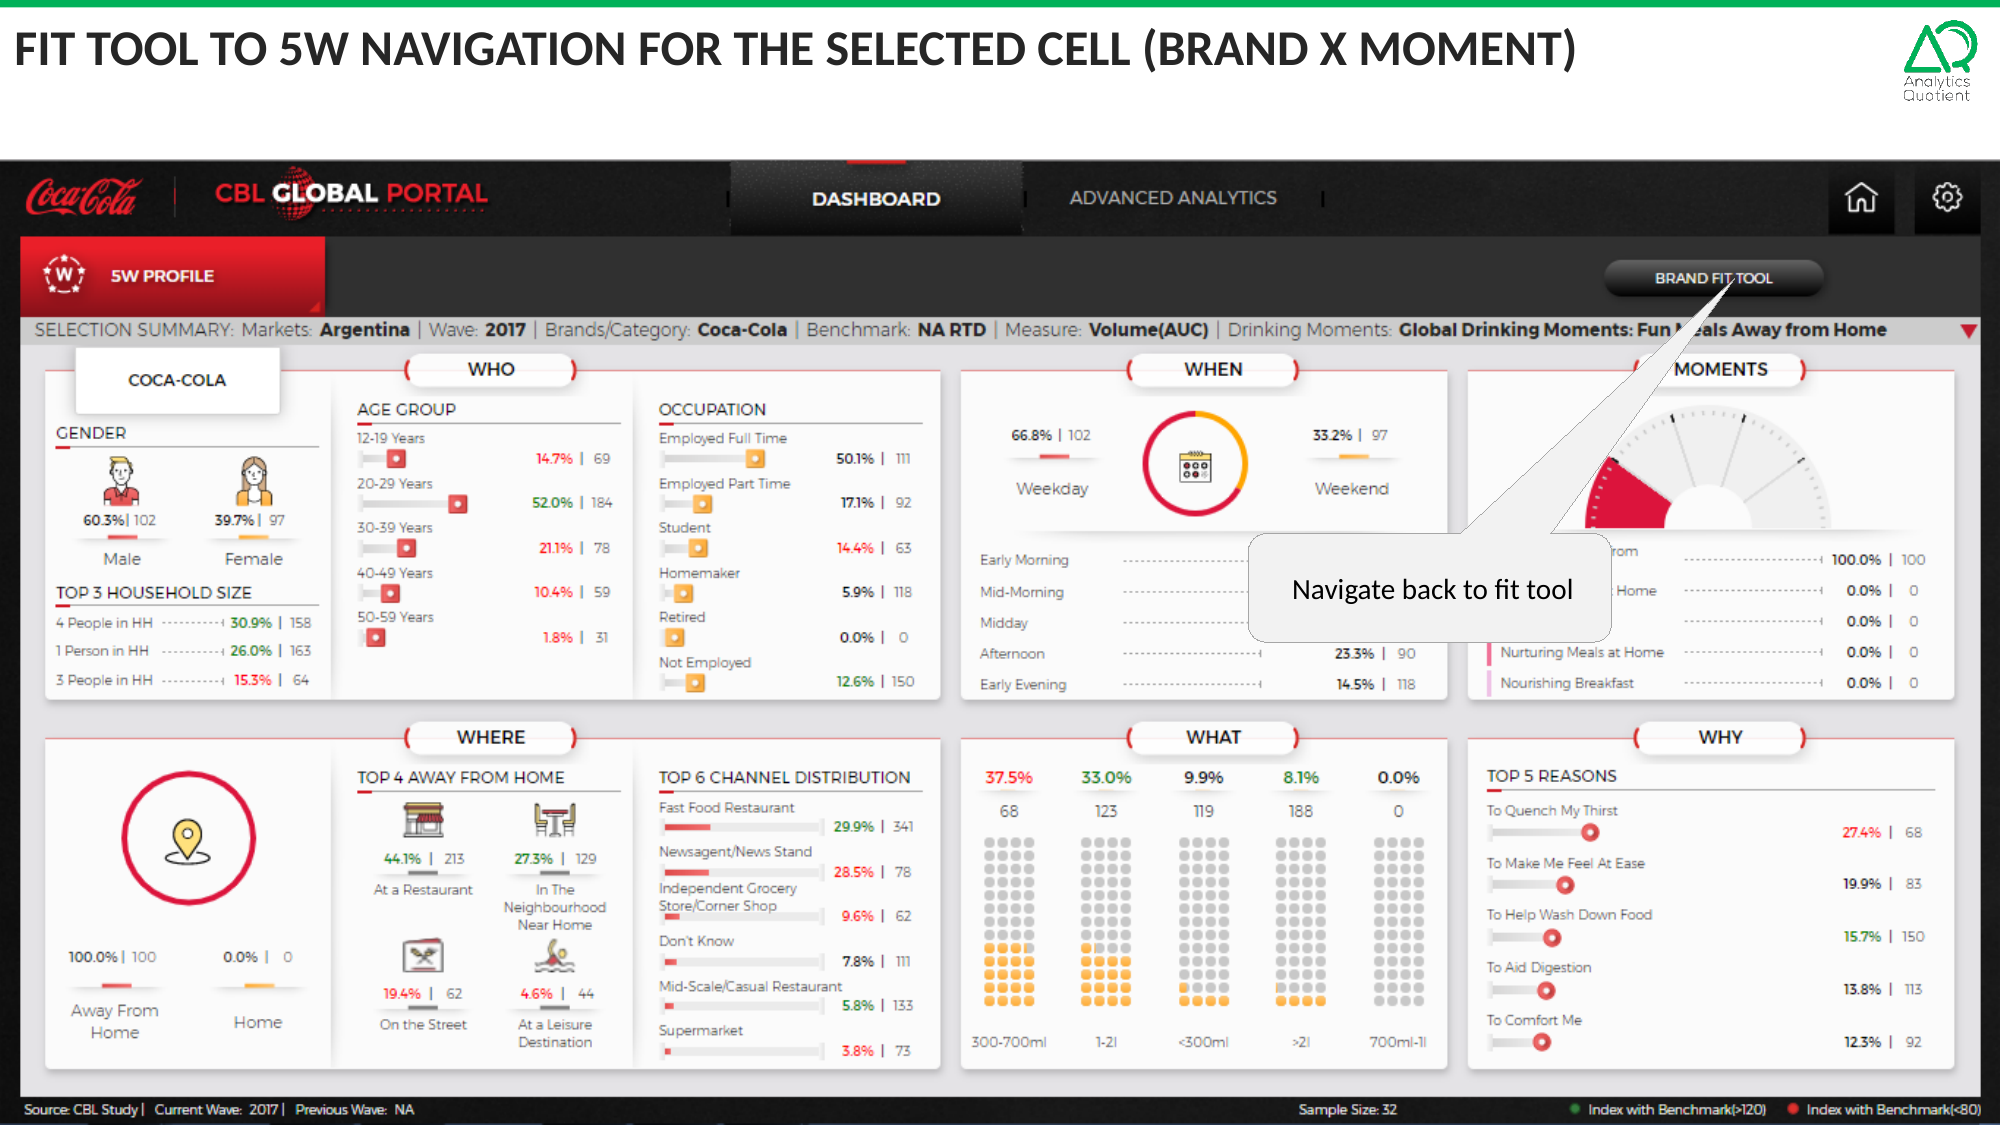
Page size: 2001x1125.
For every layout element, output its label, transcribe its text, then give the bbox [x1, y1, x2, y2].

picture [0, 159, 2000, 1125]
picture [1901, 18, 1978, 102]
title FIT TOOL TO 5W NAVIGATION FOR THE SELECTED CELL (BRAND X MOMENT) [0, 7, 1867, 83]
